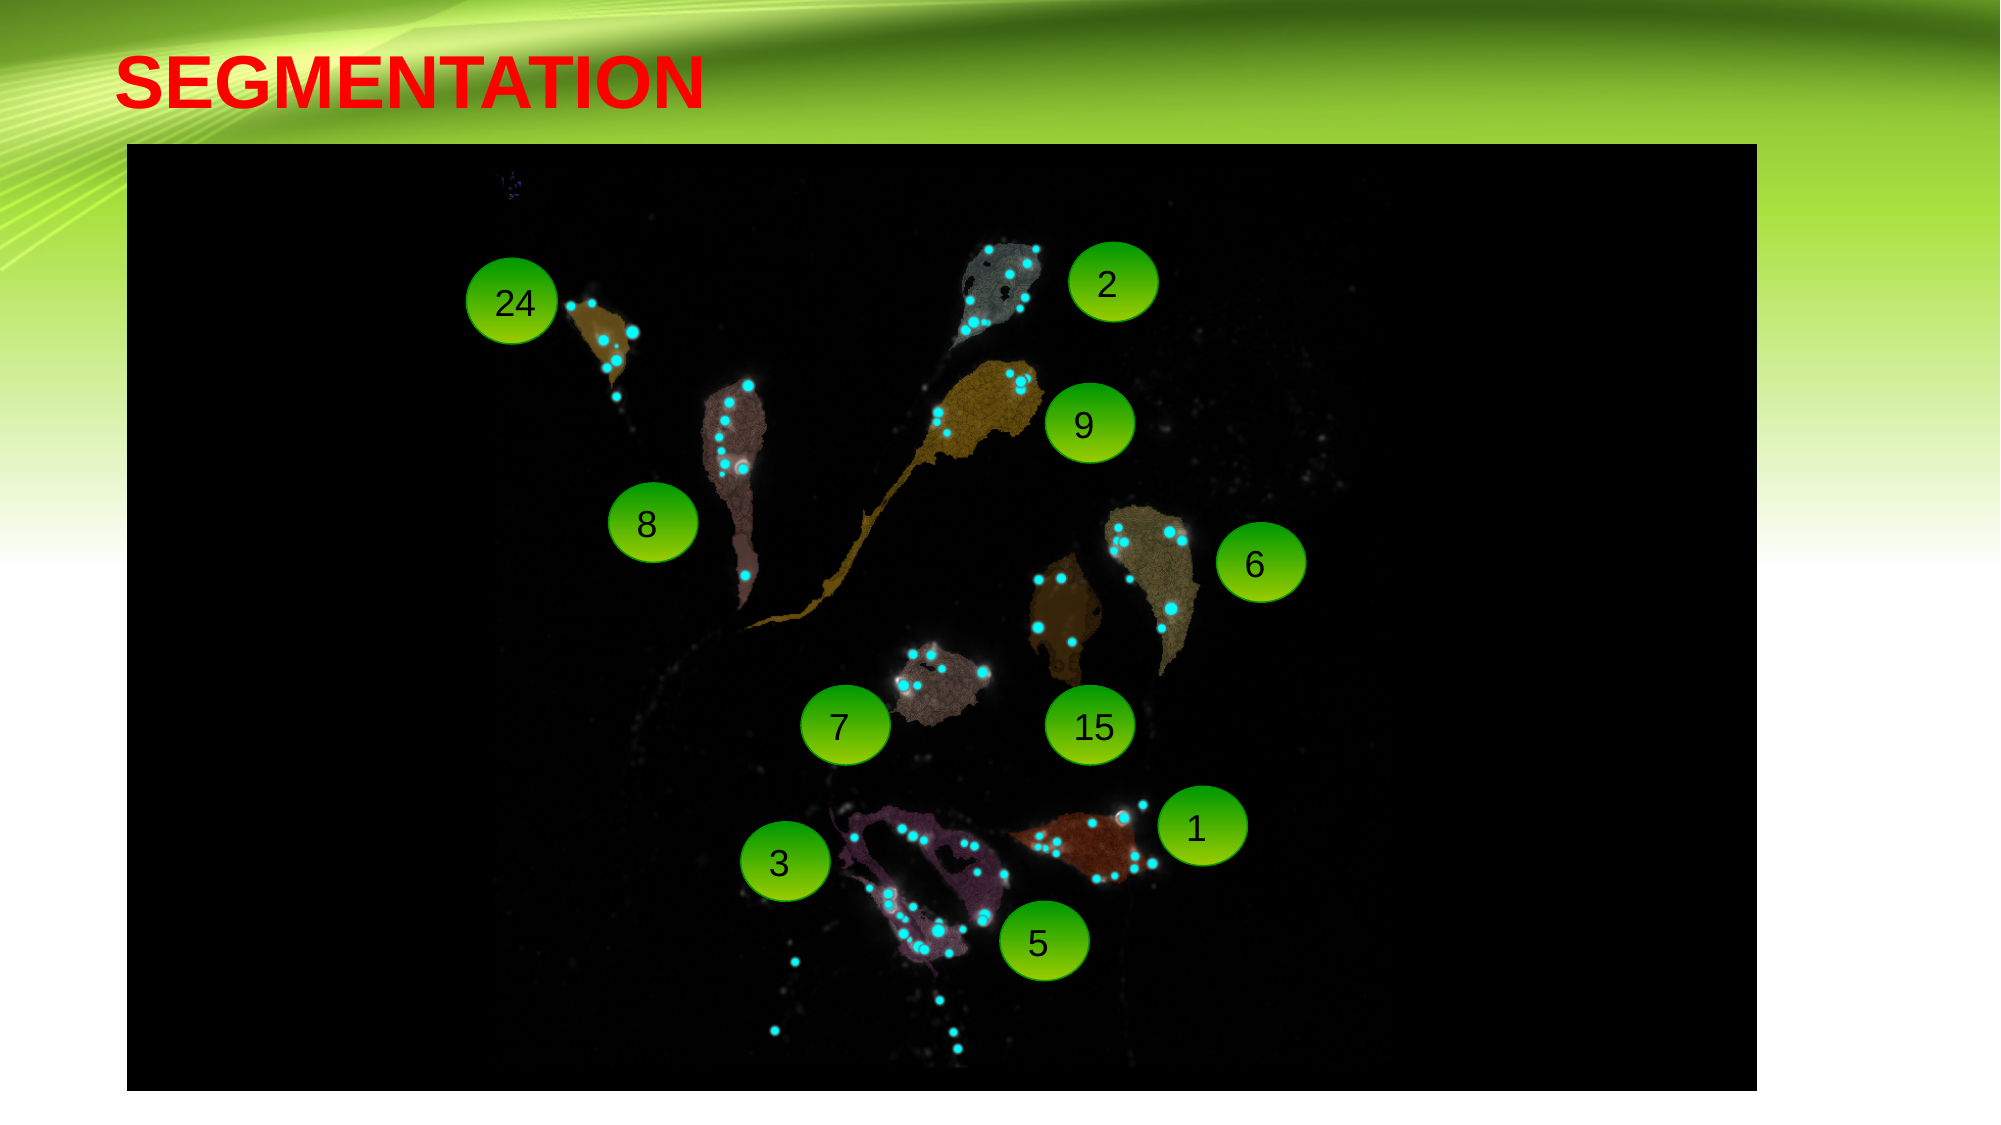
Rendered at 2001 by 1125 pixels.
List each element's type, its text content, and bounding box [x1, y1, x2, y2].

picture [0, 0, 2000, 1125]
title SEGMENTATION [99, 30, 1901, 127]
